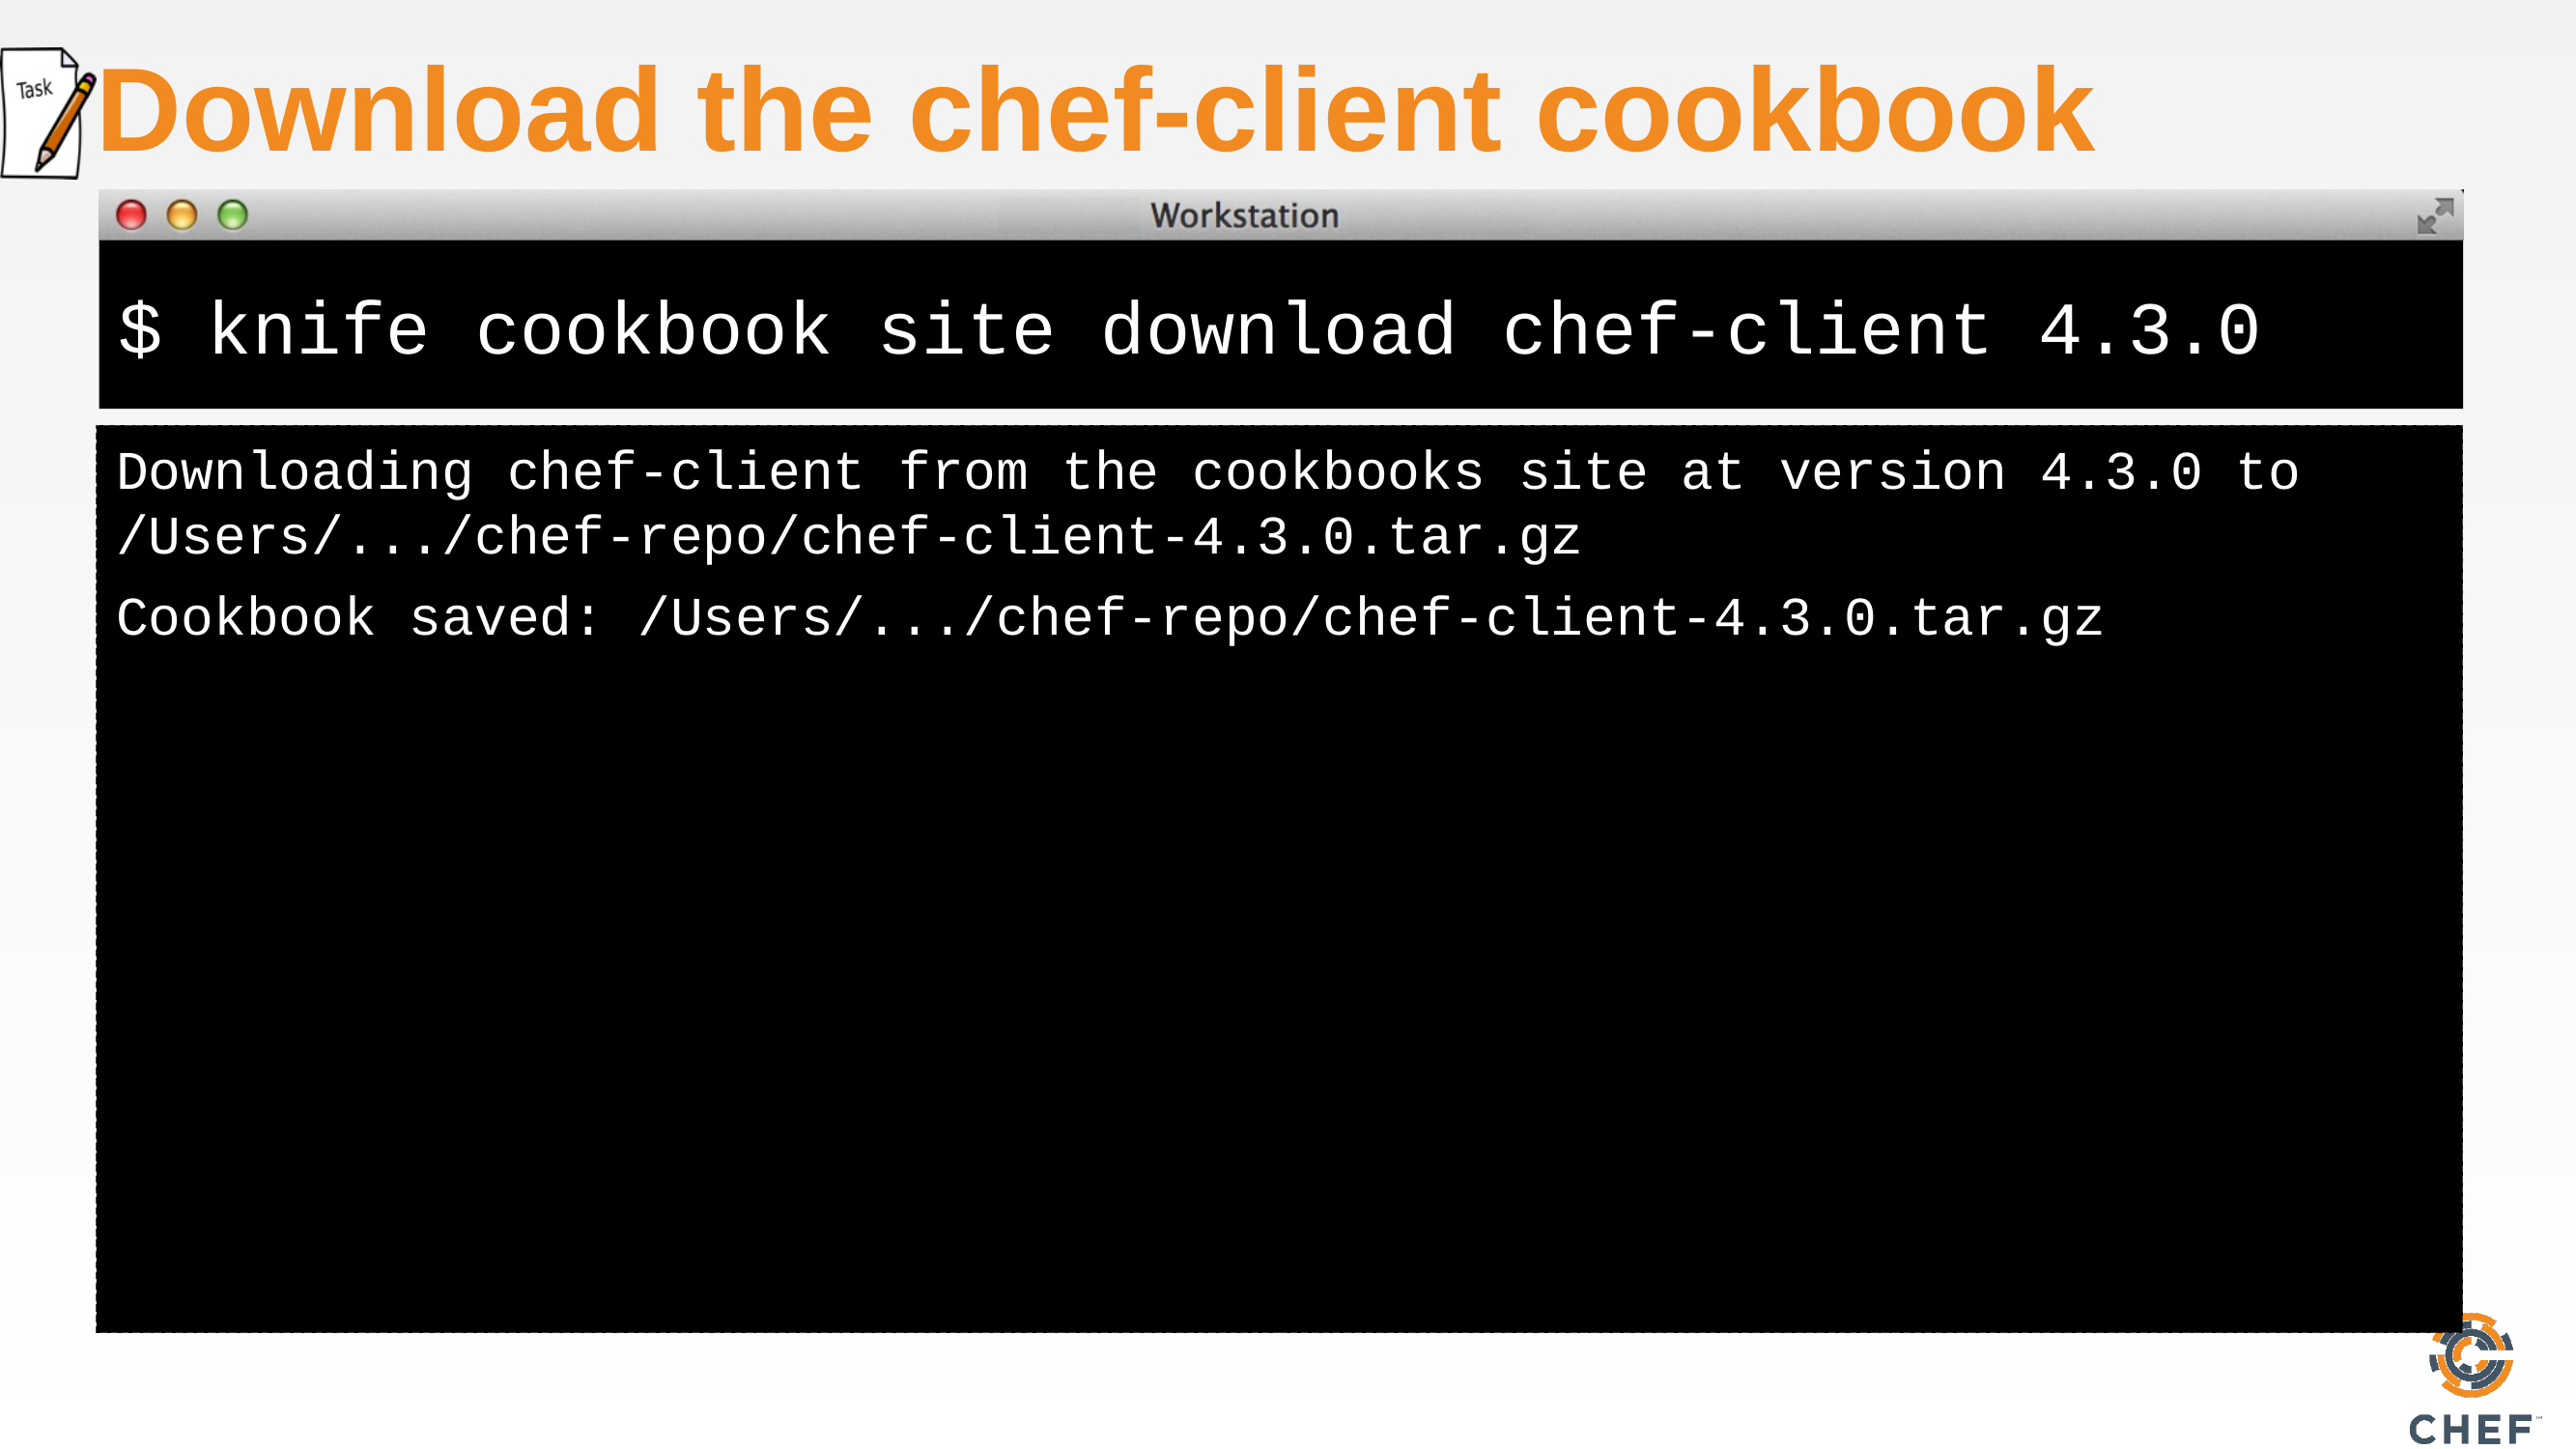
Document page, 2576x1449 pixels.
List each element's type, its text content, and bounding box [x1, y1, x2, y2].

list $ knife cookbook site download chef-client 4.3.0 [99, 240, 2464, 410]
picture [99, 189, 2464, 240]
list Downloading chef-client from the cookbooks site at version 4.3.0 to /Users/.../chef-repo/chef-client-4.3.0.tar.gz Cookbook saved: /Users/.../chef-repo/chef-client-4.3.0.tar.gz [96, 425, 2463, 1333]
picture [0, 47, 97, 180]
picture [2399, 1295, 2550, 1449]
title Download the chef-client cookbook [96, 48, 2463, 180]
